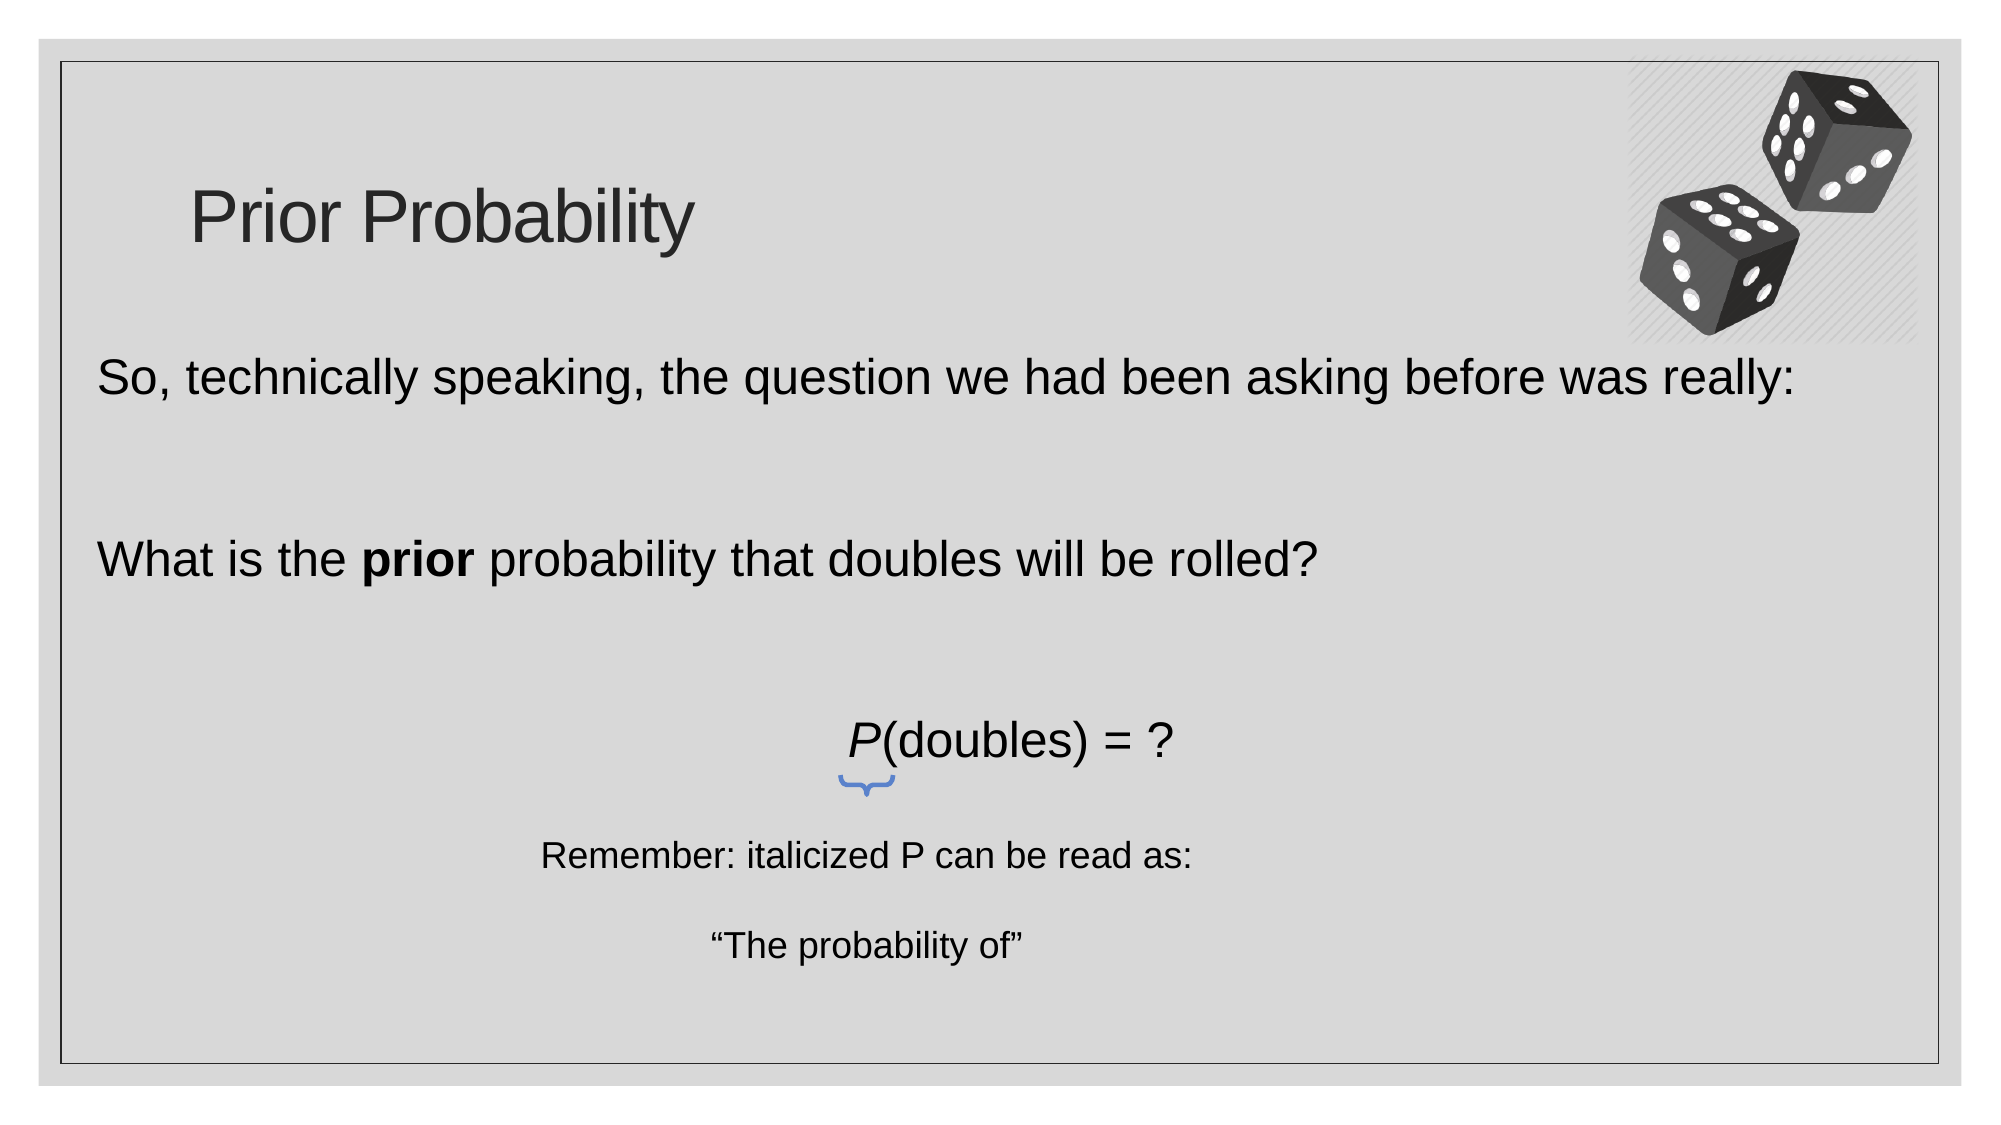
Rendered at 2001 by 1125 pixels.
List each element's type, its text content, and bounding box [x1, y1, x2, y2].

picture [1626, 53, 1919, 345]
title Prior Probability [174, 105, 1620, 325]
list So, technically speaking, the question we had been asking before was really: What is the prior probability that doubles will be rolled? P(doubles) = ? [81, 325, 1941, 957]
text_box Remember: italicized P can be read as: “The probability of” [470, 823, 1264, 974]
text_box [839, 774, 894, 796]
